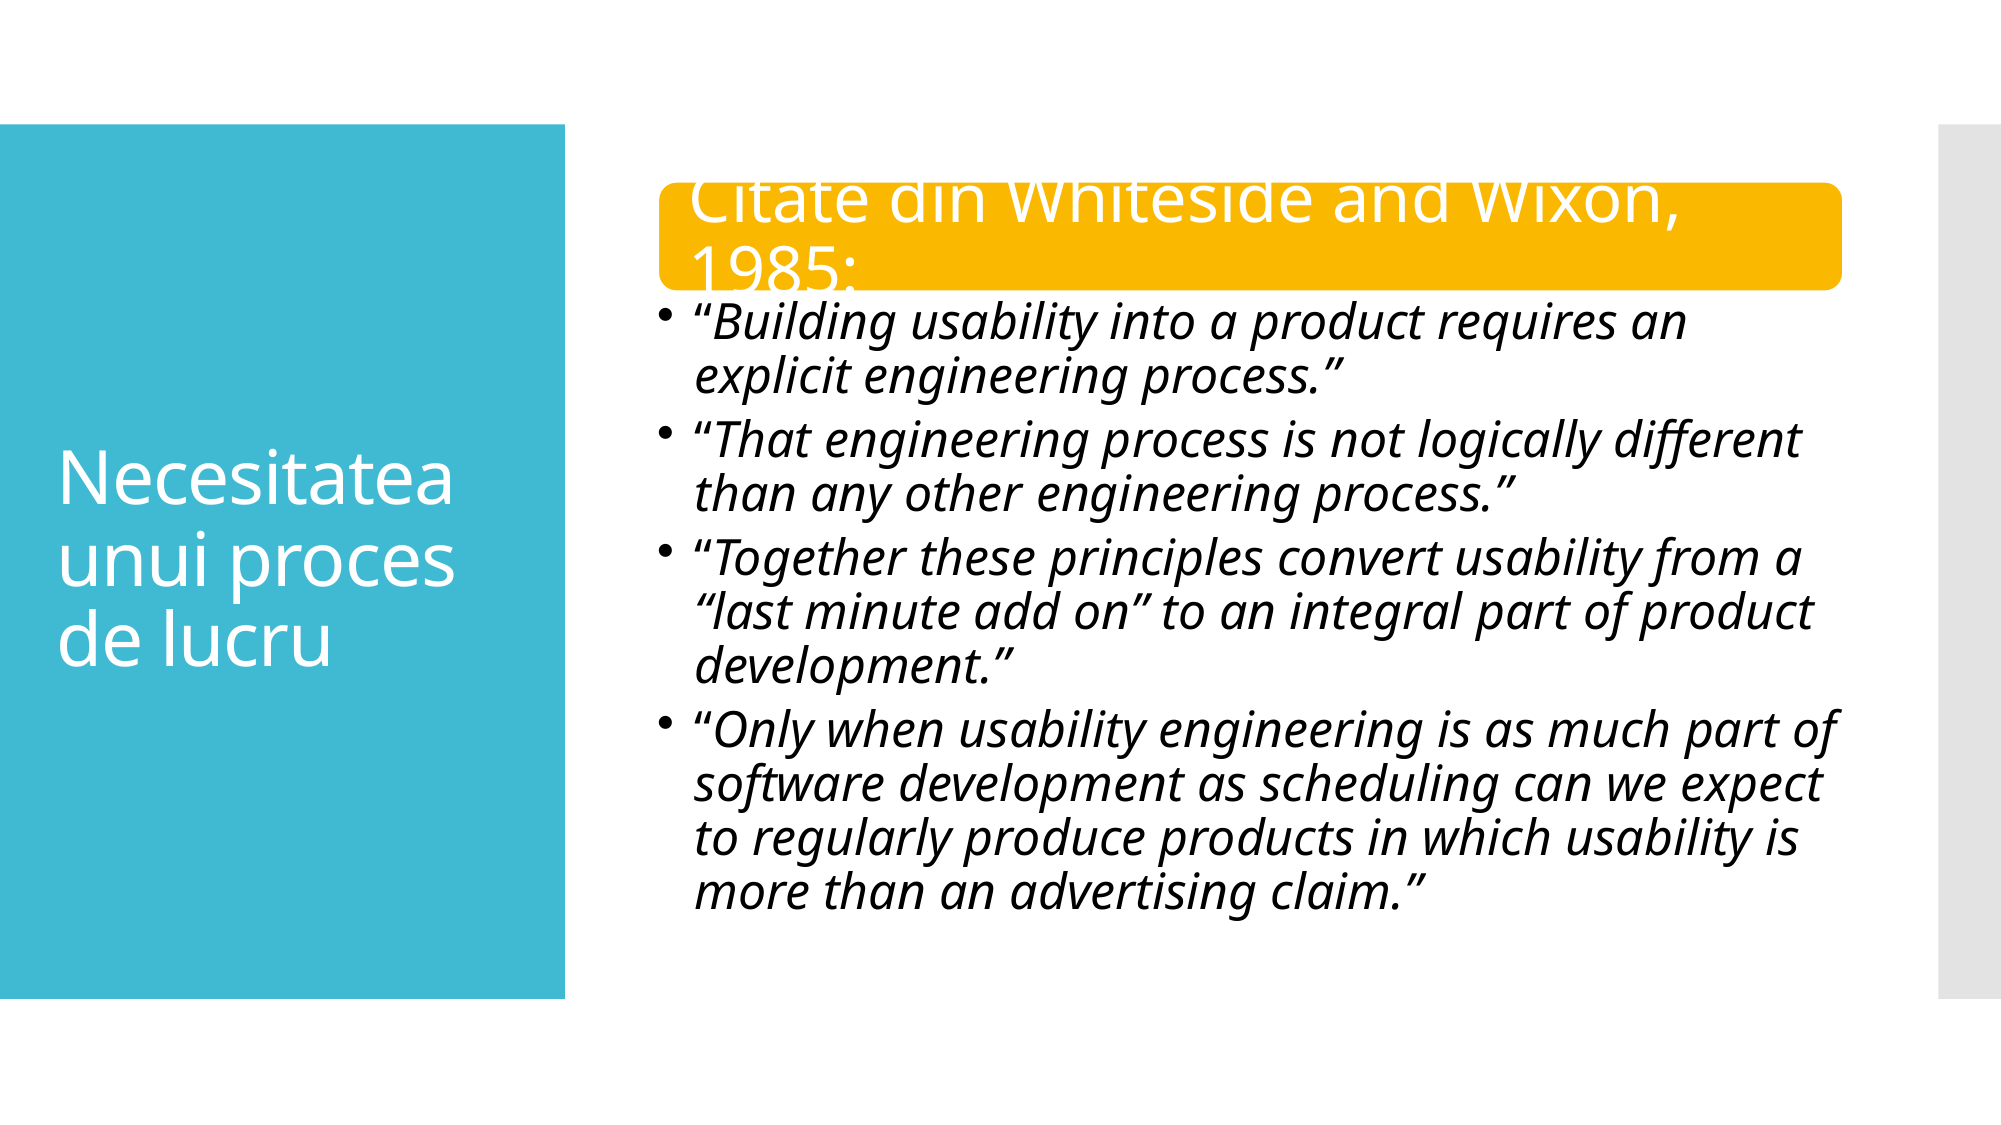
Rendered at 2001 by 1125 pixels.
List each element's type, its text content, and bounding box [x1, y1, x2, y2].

title Necesitatea unui proces de lucru [41, 184, 525, 940]
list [616, 145, 1885, 980]
